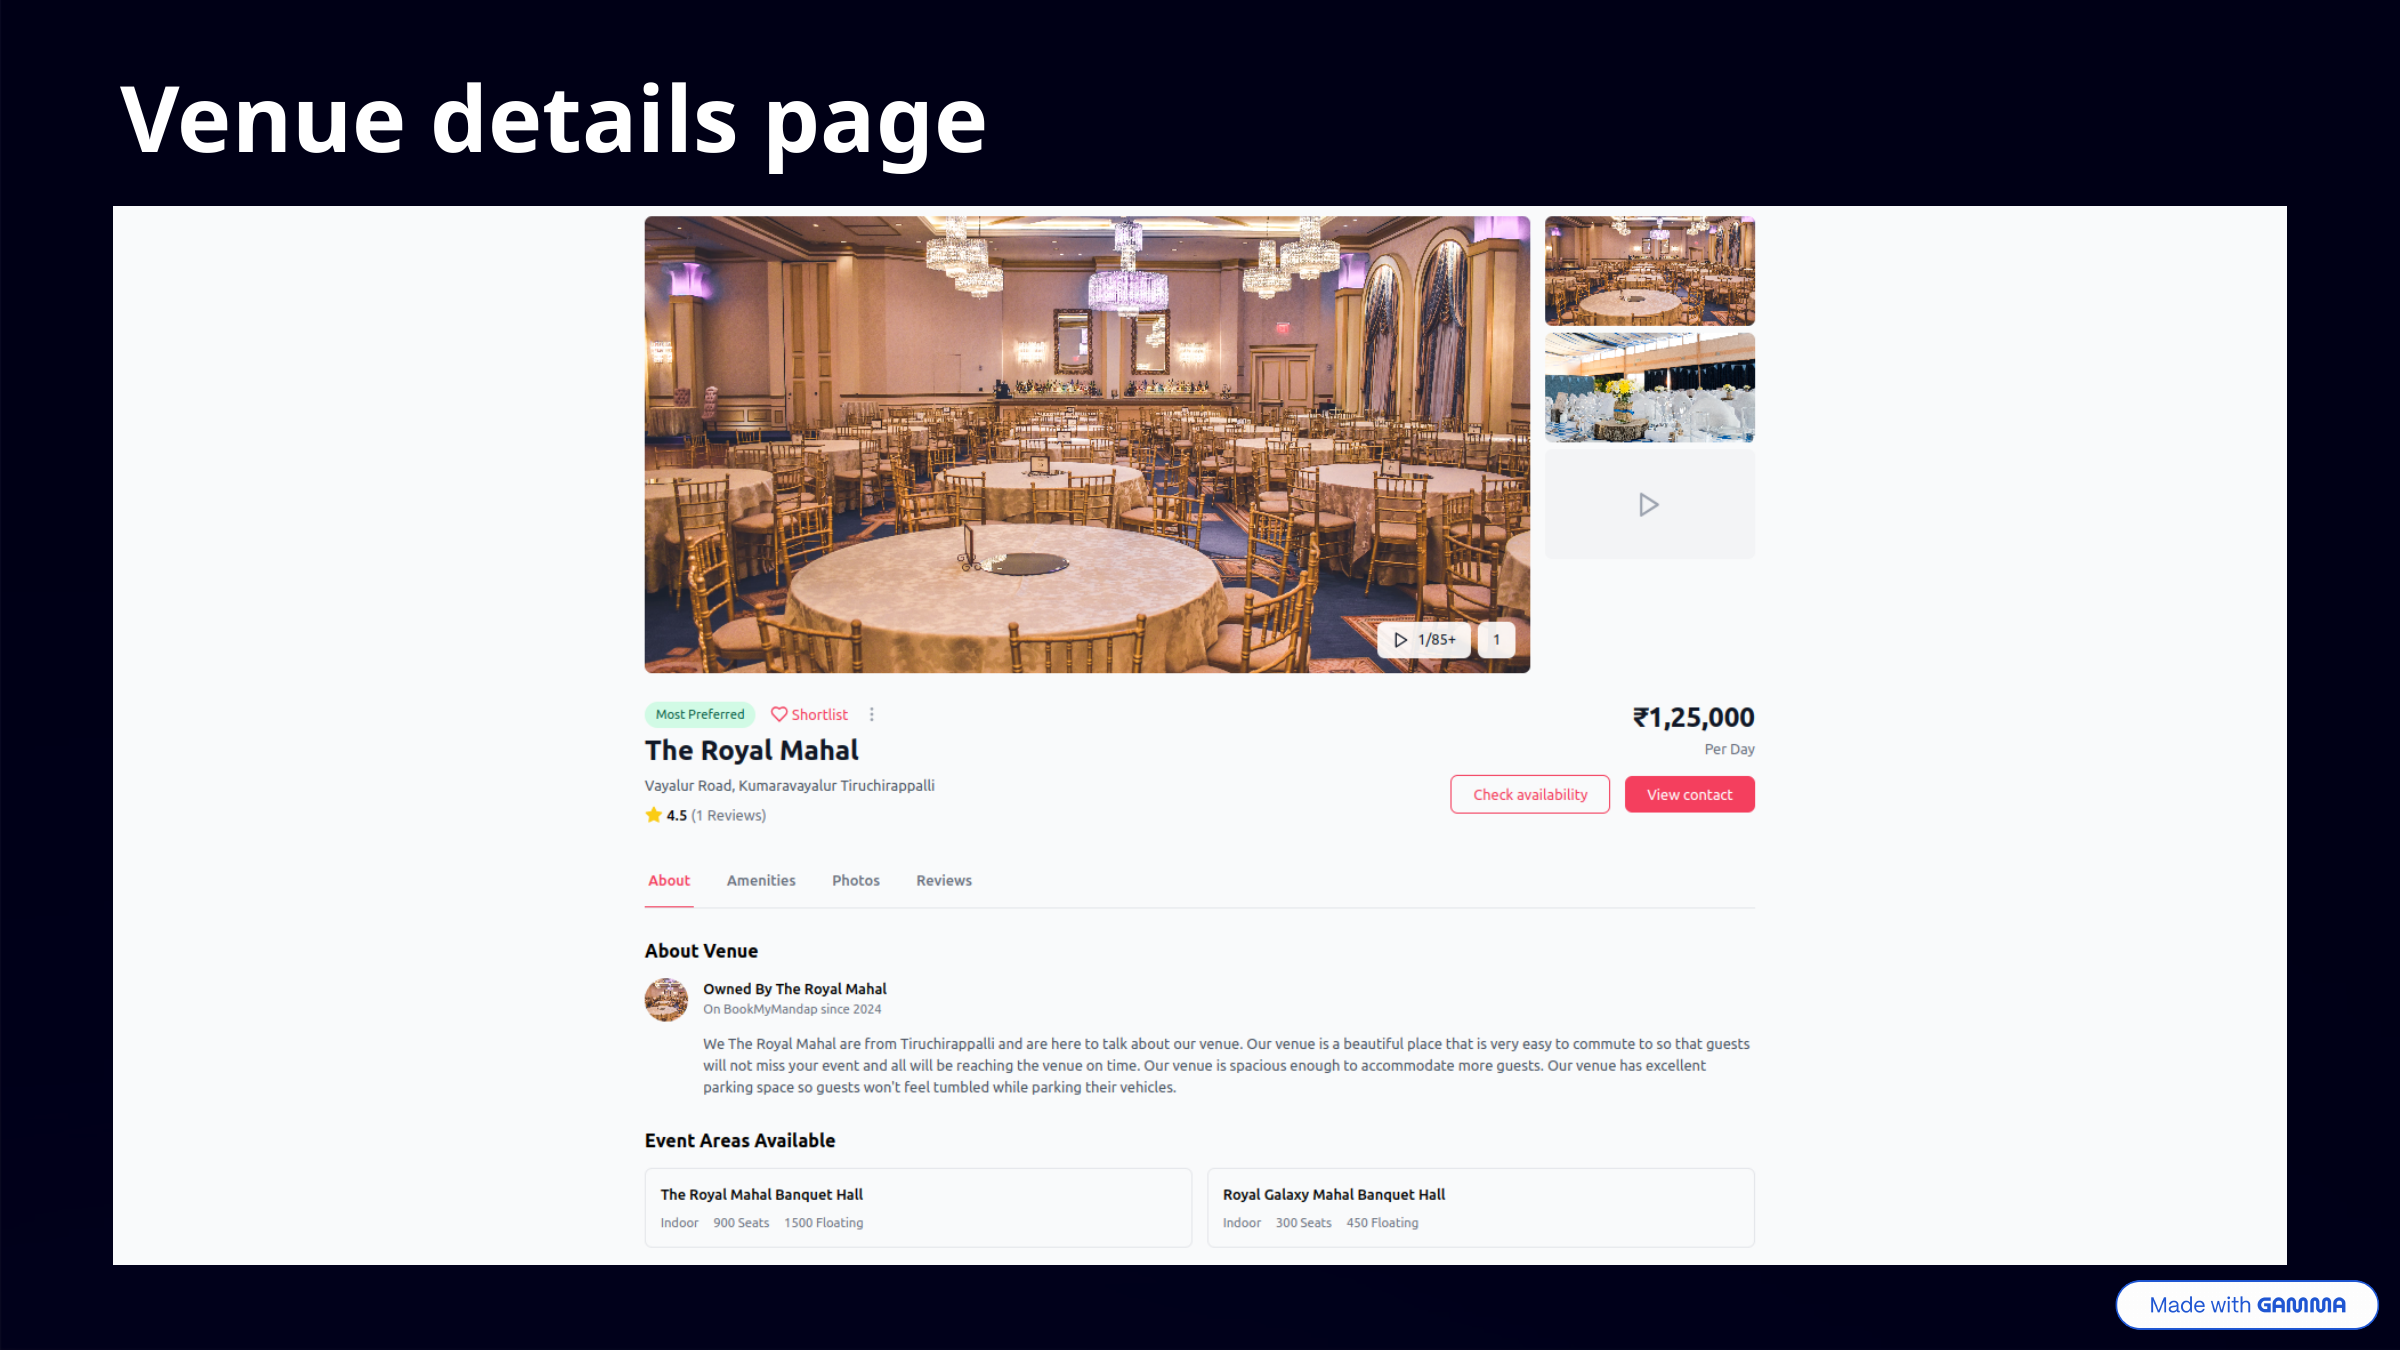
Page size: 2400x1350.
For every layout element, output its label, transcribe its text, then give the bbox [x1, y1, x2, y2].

picture [2106, 1271, 2389, 1339]
text_box Venue details page [119, 53, 2280, 178]
picture [113, 206, 2287, 1265]
